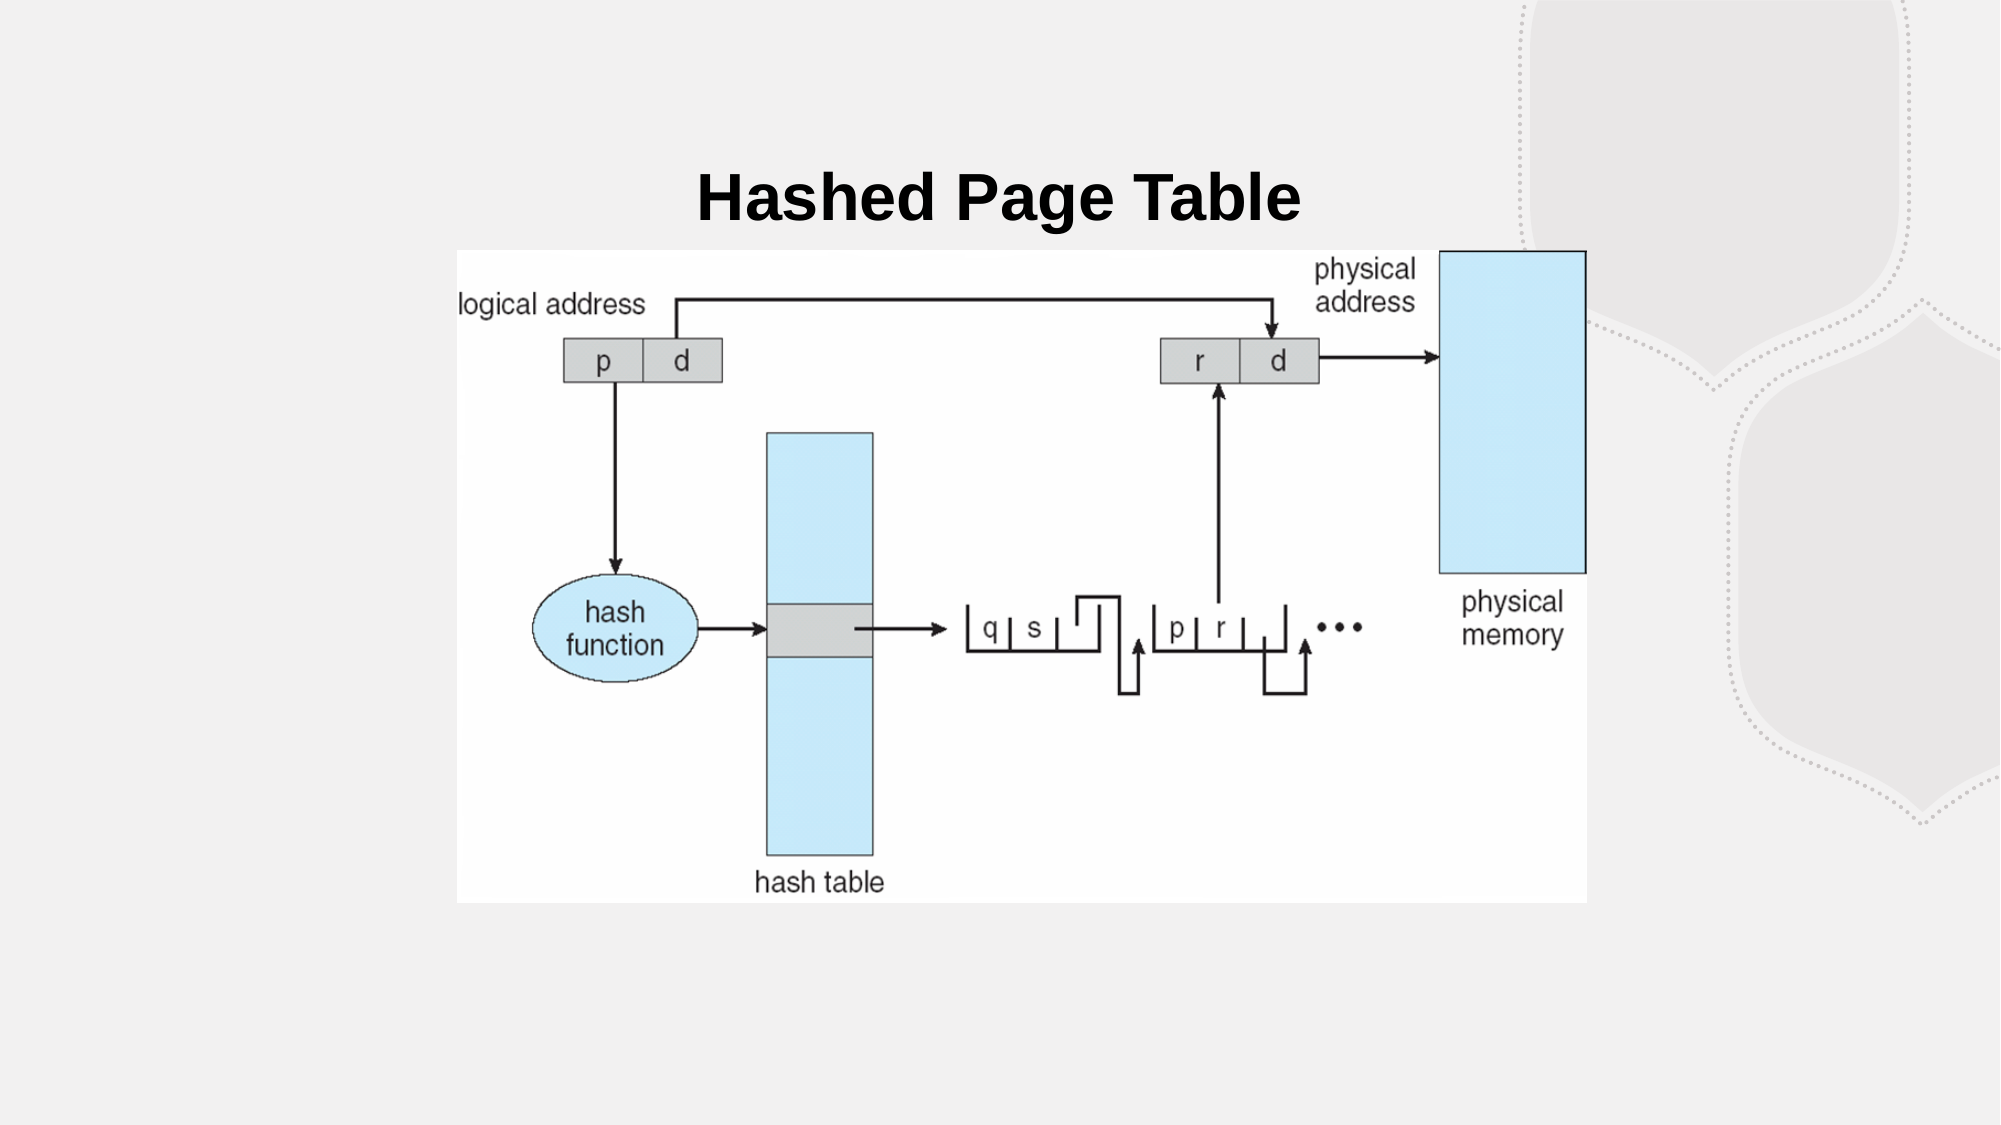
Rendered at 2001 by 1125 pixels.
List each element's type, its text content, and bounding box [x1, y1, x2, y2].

picture [456, 250, 1587, 903]
text_box Hashed Page Table [362, 99, 1638, 288]
